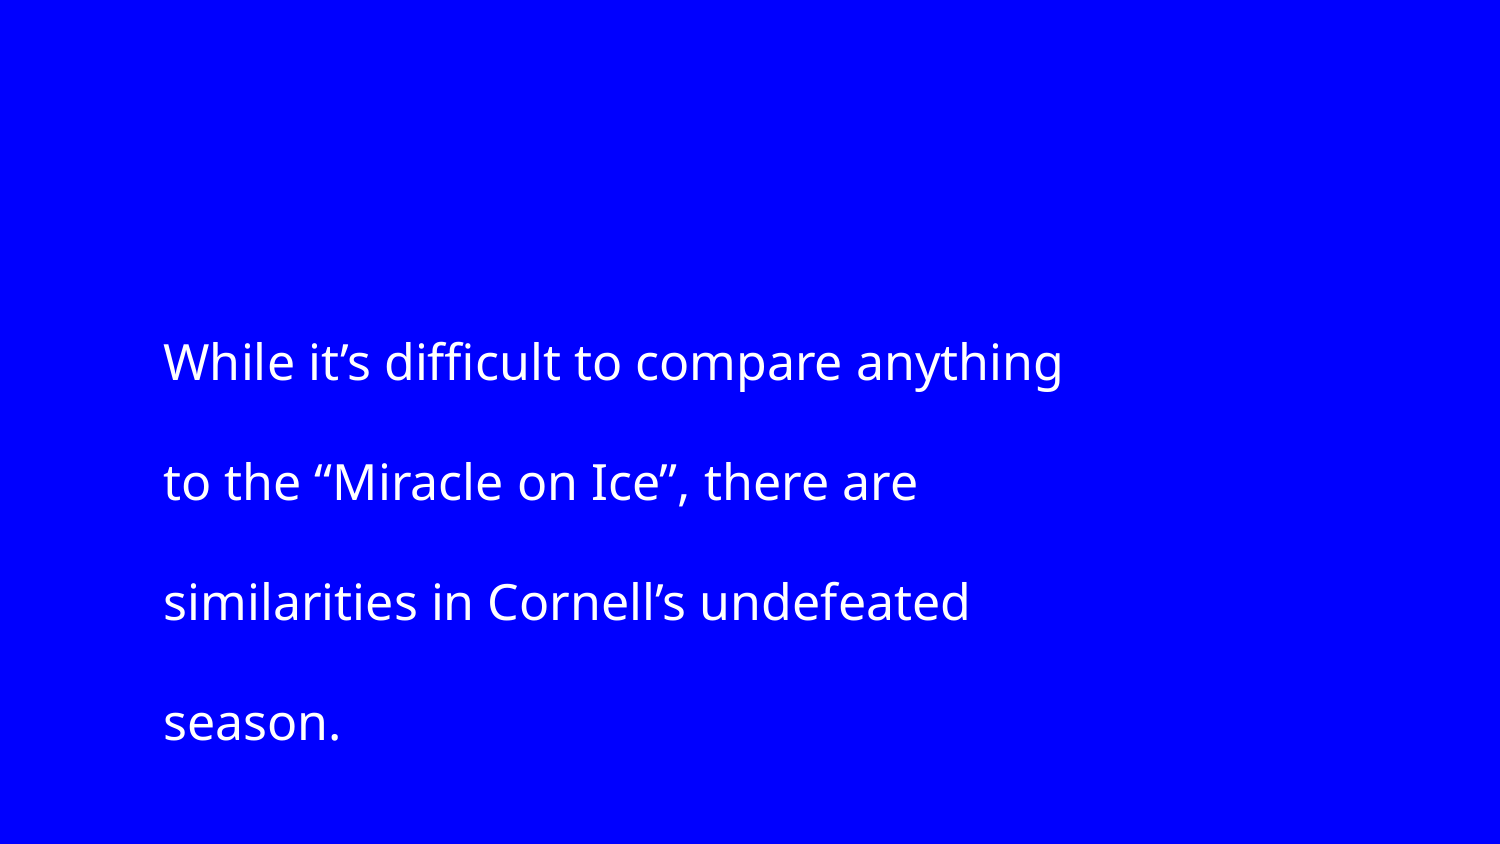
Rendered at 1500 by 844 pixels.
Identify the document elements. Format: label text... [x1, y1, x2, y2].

text_box While it’s difficult to compare anything to the “Miracle on Ice”, there are similarities in Cornell’s undefeated season. [148, 255, 1135, 766]
